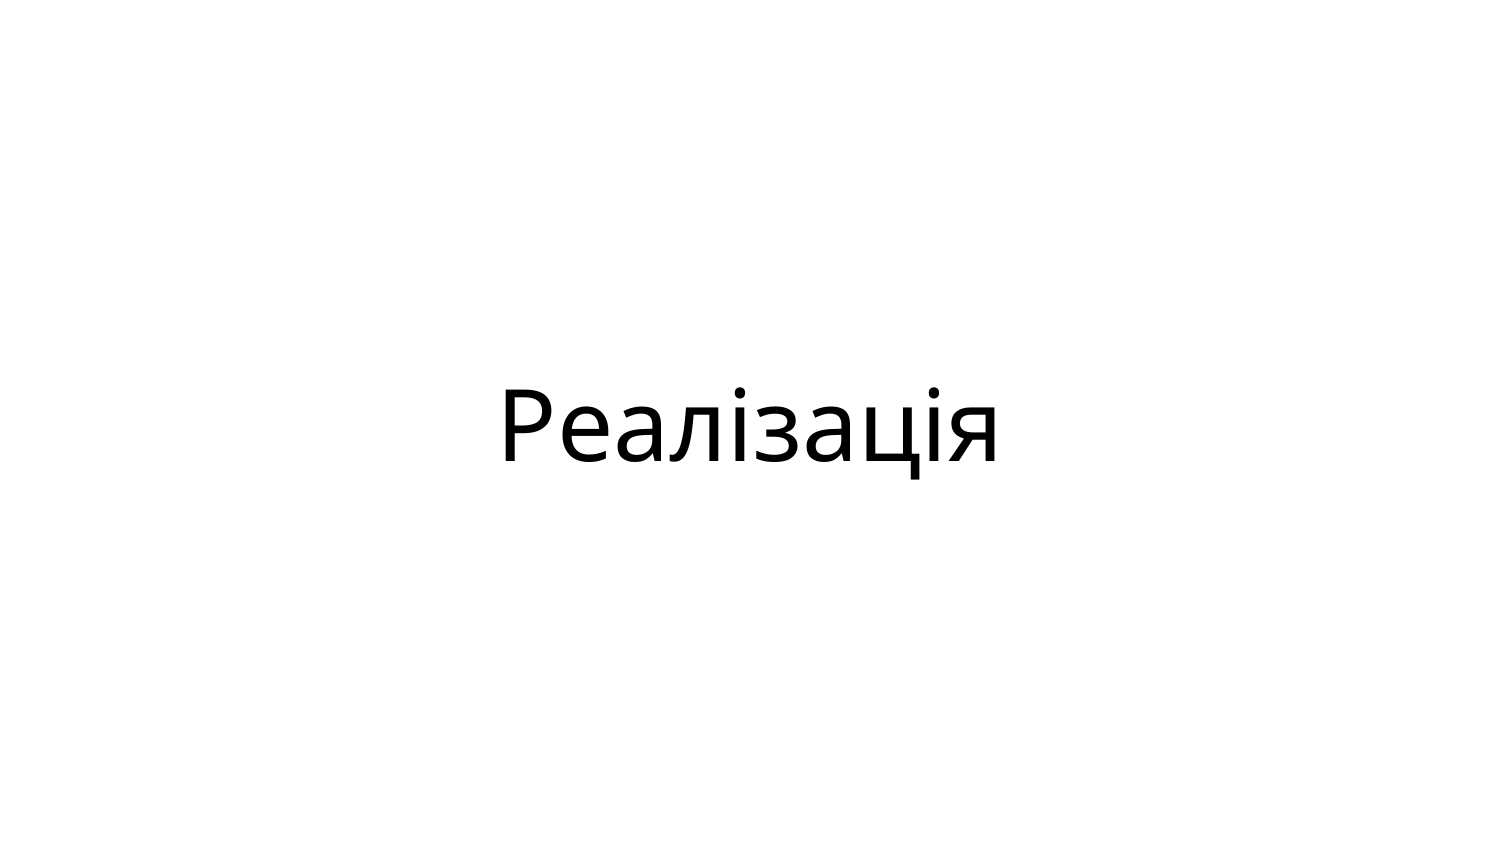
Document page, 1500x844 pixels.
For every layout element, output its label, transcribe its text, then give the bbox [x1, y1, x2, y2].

text_box Реалізація [176, 353, 1324, 489]
